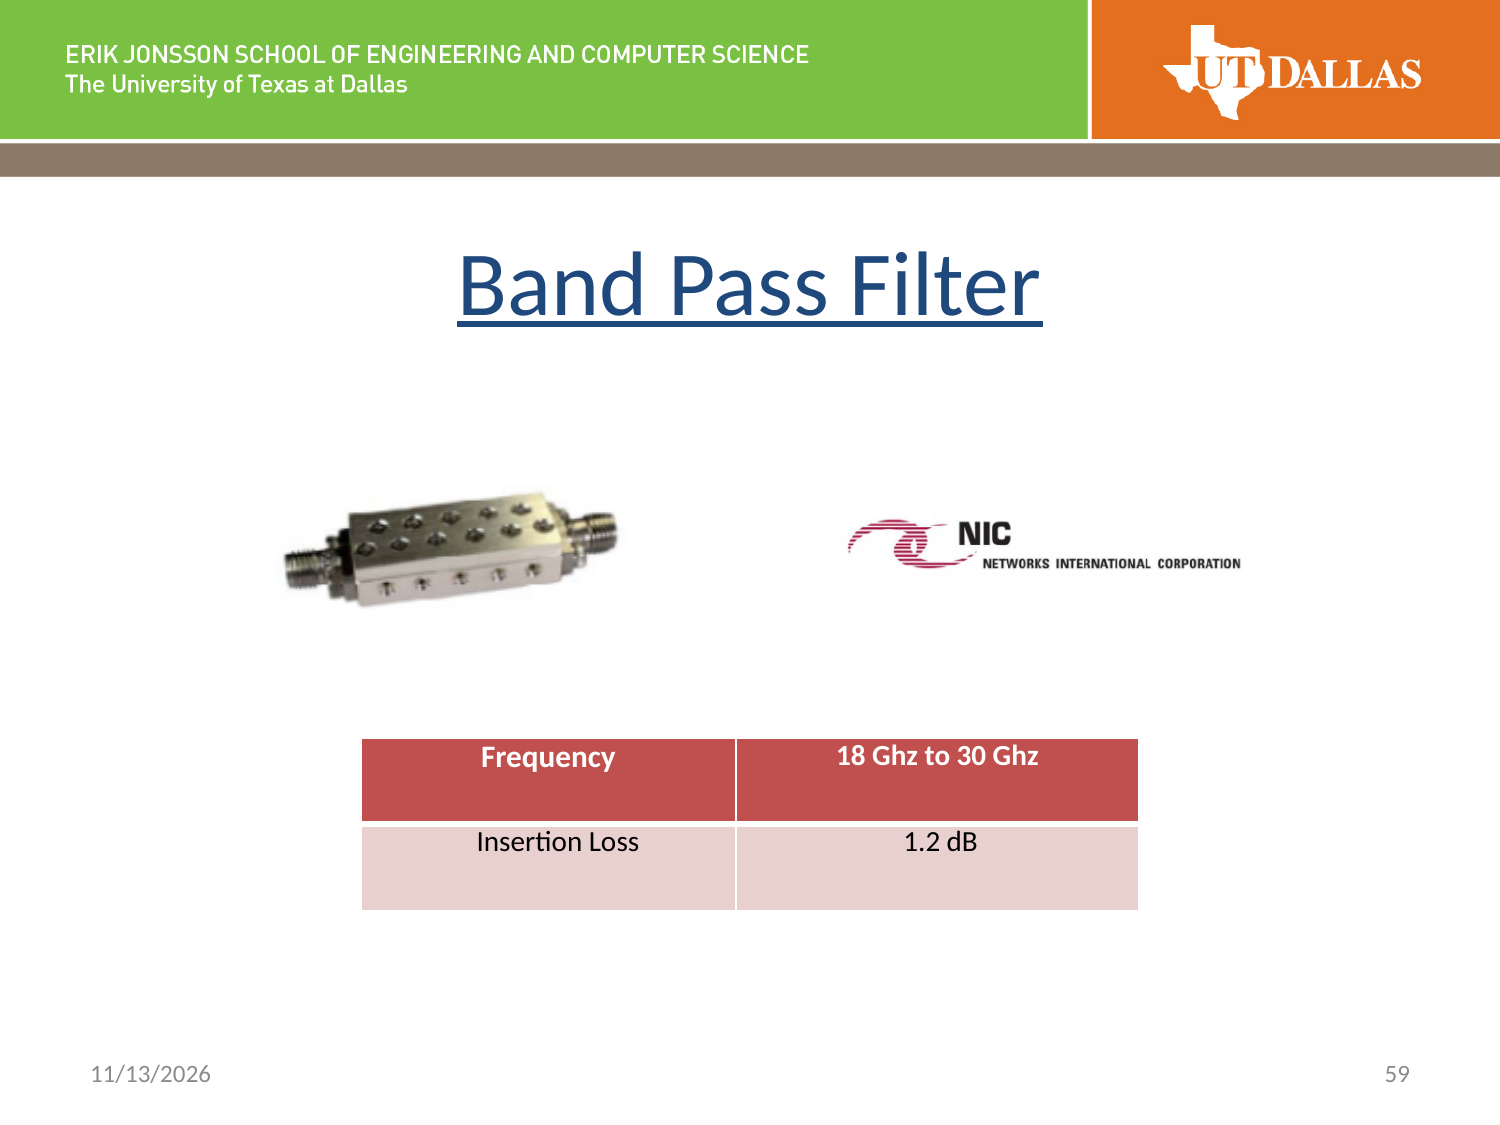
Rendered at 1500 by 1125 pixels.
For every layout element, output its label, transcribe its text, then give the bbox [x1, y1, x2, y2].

picture [0, 0, 1500, 1125]
table_cell Insertion Loss [362, 827, 735, 910]
title Band Pass Filter [75, 184, 1425, 373]
slide_number 59 [1074, 1042, 1425, 1103]
table_header 18 Ghz to 30 Ghz [737, 739, 1138, 821]
table_cell 1.2 dB [737, 827, 1138, 910]
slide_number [75, 1042, 425, 1103]
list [824, 506, 1269, 585]
table_header Frequency [362, 739, 735, 821]
